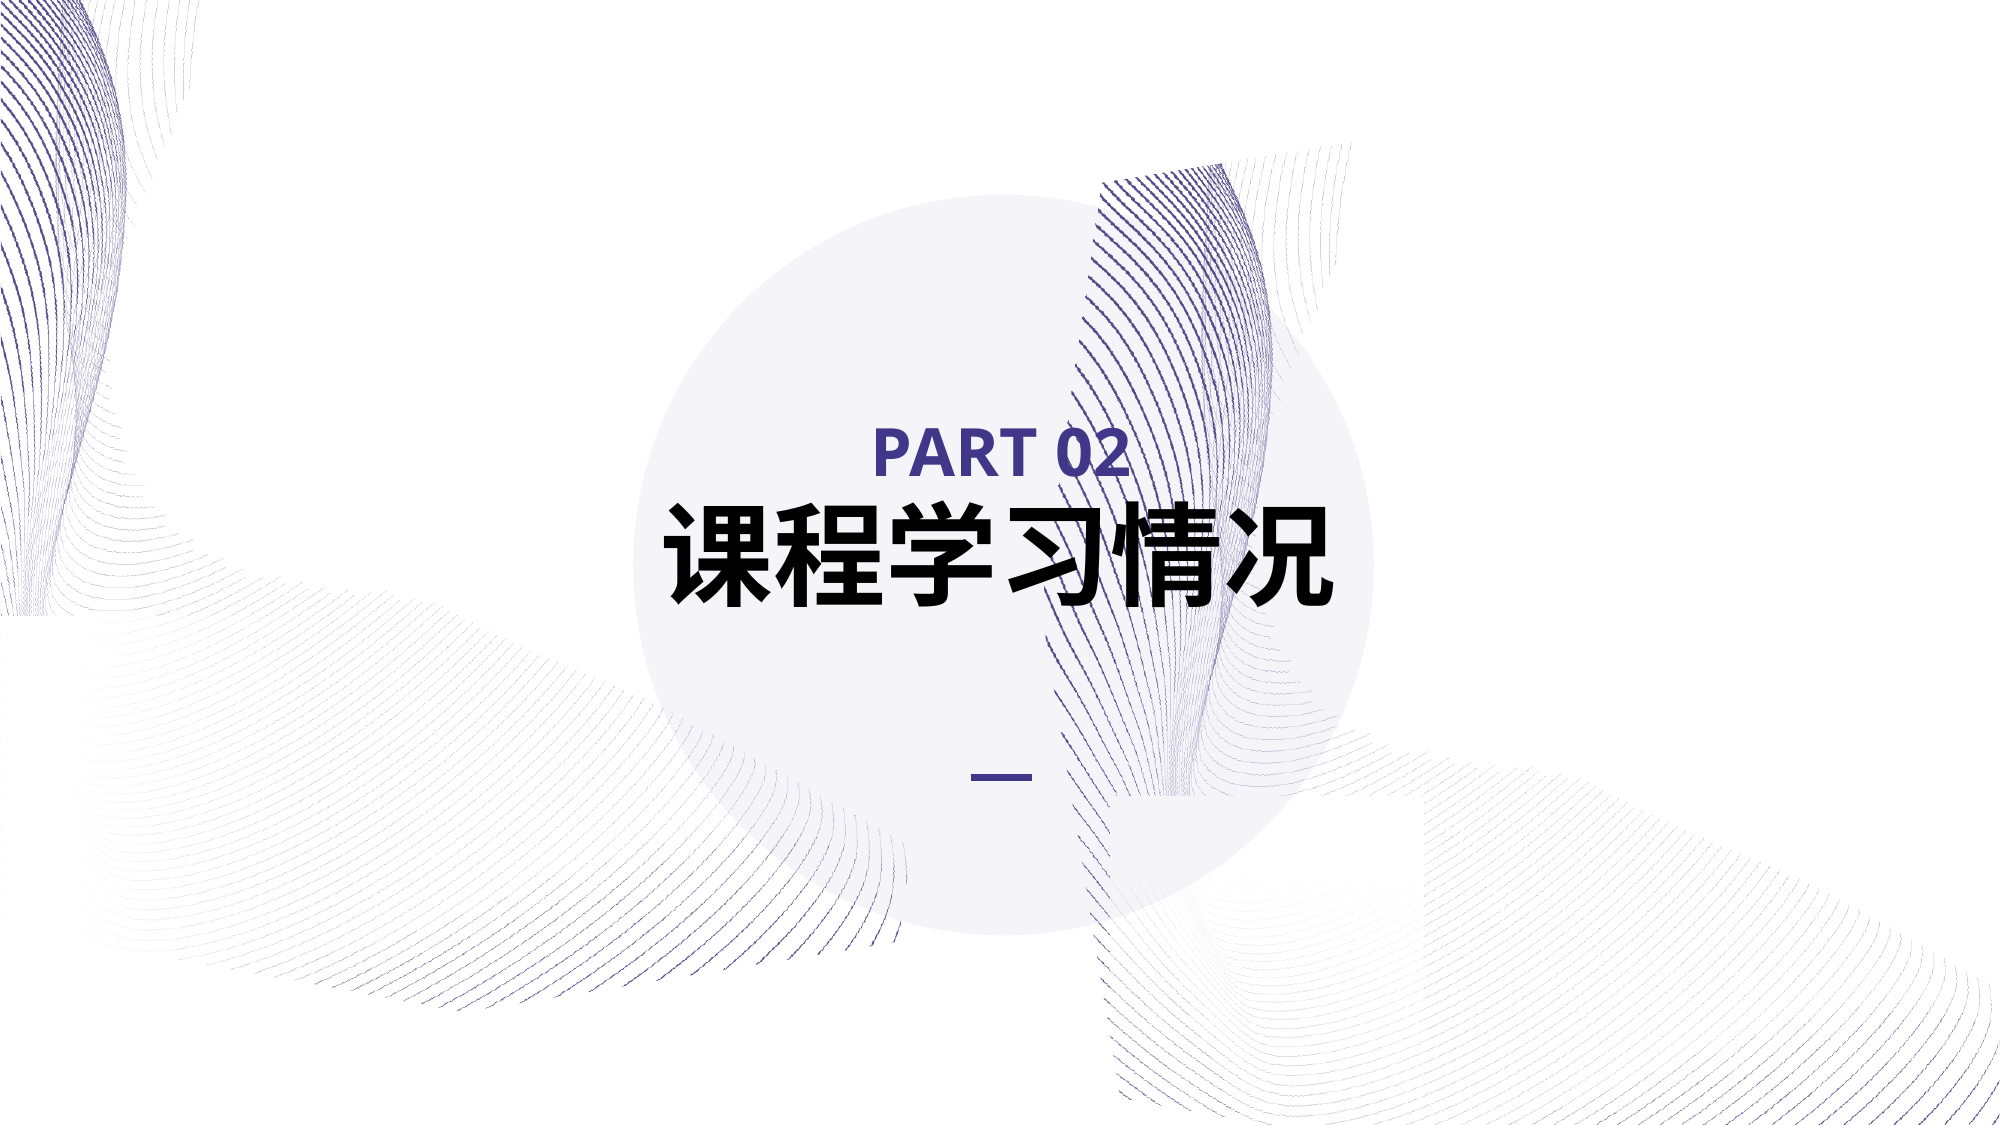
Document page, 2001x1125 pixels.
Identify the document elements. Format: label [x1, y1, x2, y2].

text_box [989, 84, 2000, 1122]
text_box [0, 3, 1012, 1041]
